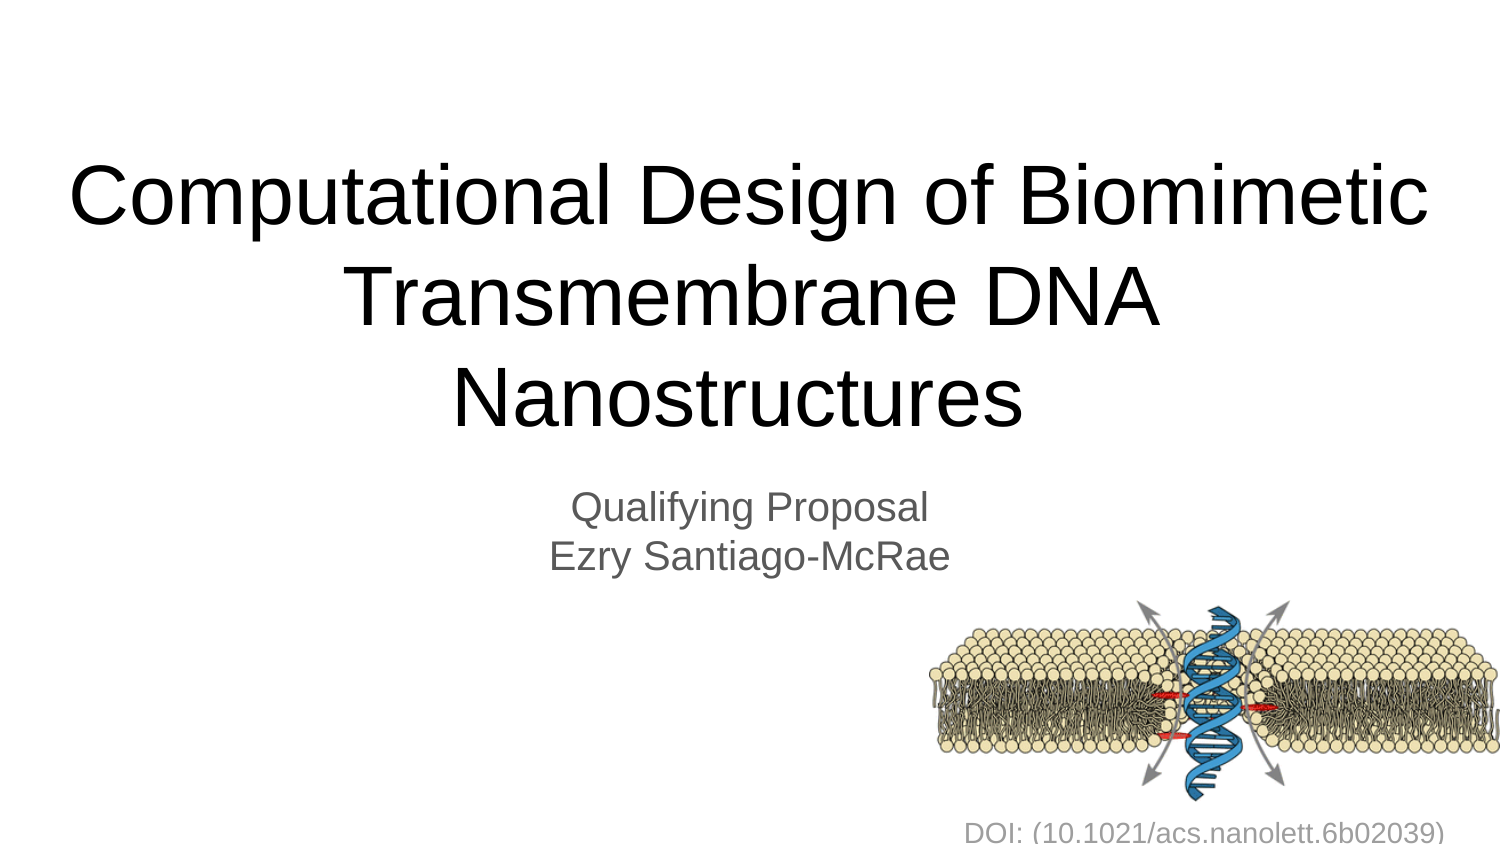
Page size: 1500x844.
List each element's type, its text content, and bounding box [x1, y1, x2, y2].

text_box DOI: (10.1021/acs.nanolett.6b02039) [948, 808, 1500, 844]
picture [929, 600, 1500, 802]
title Computational Design of Biomimetic Transmembrane DNA Nanostructures [51, 122, 1449, 459]
subtitle Qualifying Proposal Ezry Santiago-McRae [51, 464, 1449, 595]
